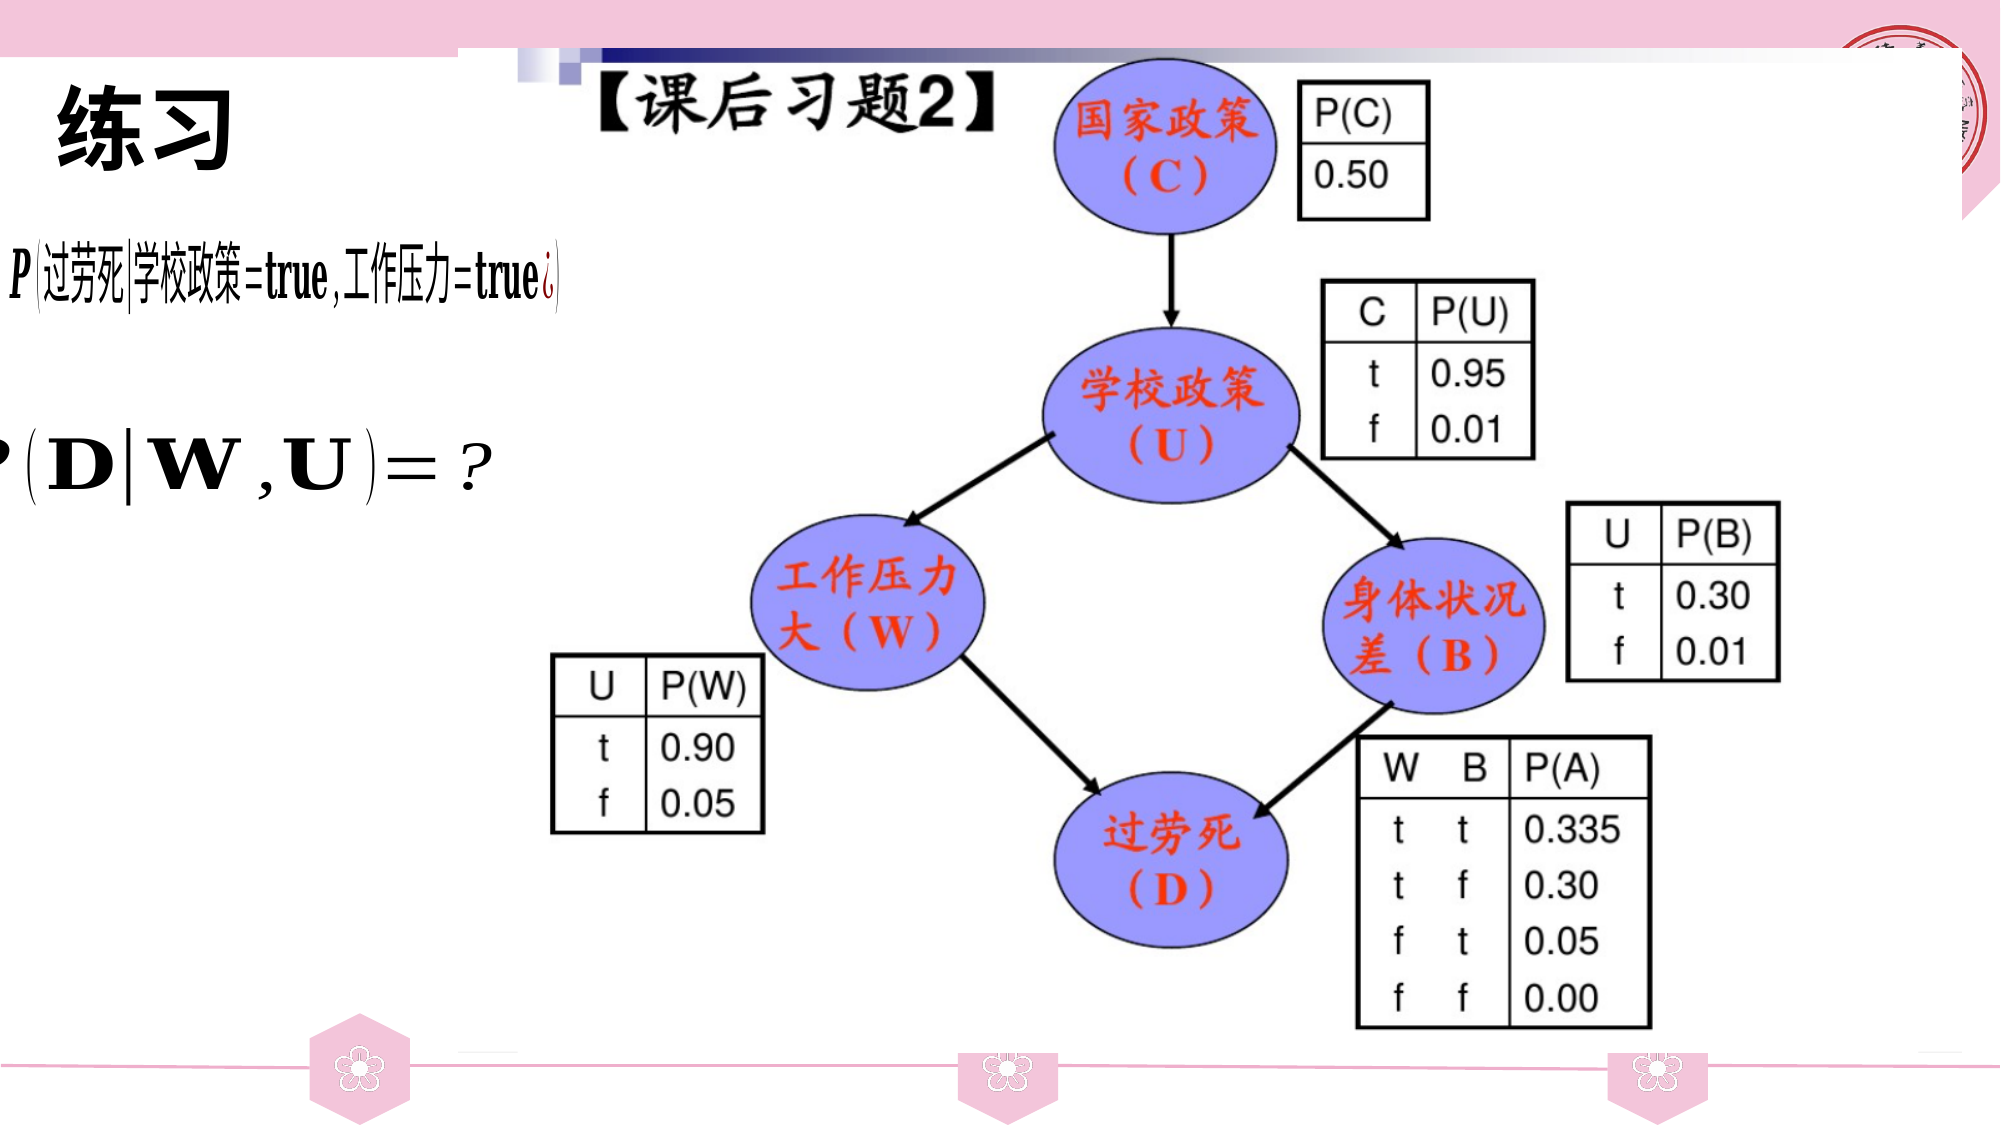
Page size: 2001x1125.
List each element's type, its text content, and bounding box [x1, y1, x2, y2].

title 练习 [40, 25, 1766, 243]
picture [331, 1043, 387, 1093]
picture [458, 23, 1989, 1093]
